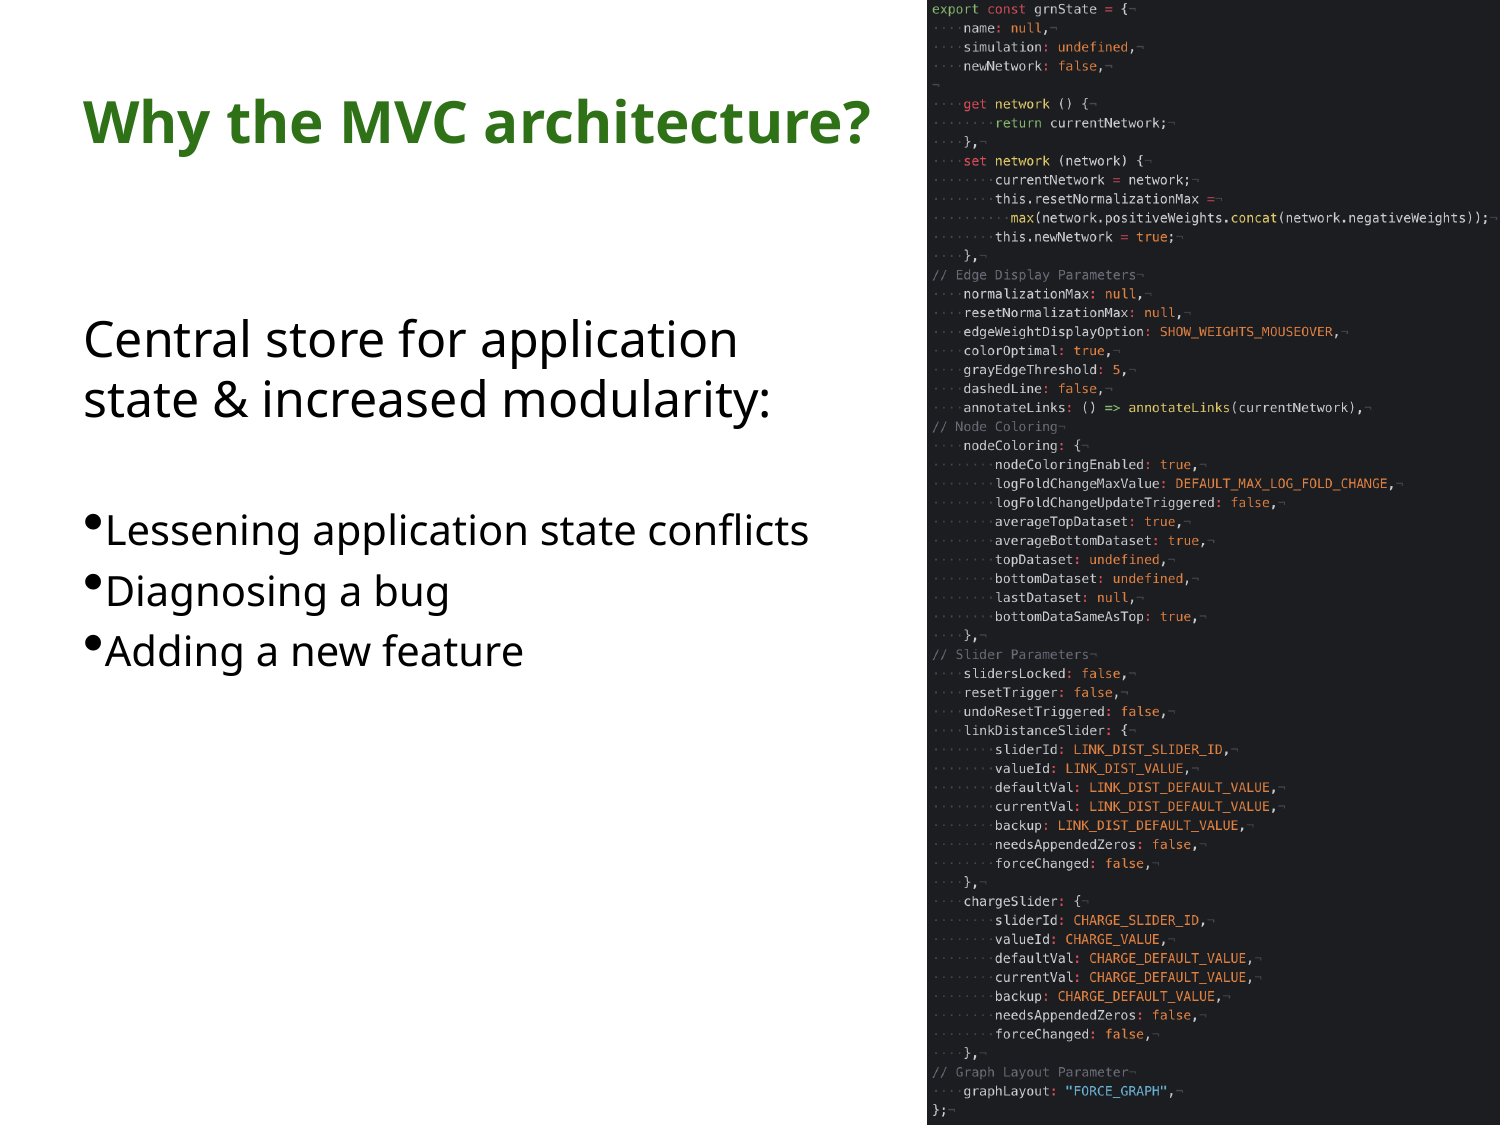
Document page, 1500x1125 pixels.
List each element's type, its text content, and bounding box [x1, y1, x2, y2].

list Central store for application state & increased modularity: Lessening application state conflicts Diagnosing a bug Adding a new feature [74, 298, 842, 1025]
title Why the MVC architecture? [74, 44, 927, 196]
picture [927, 0, 1500, 1125]
